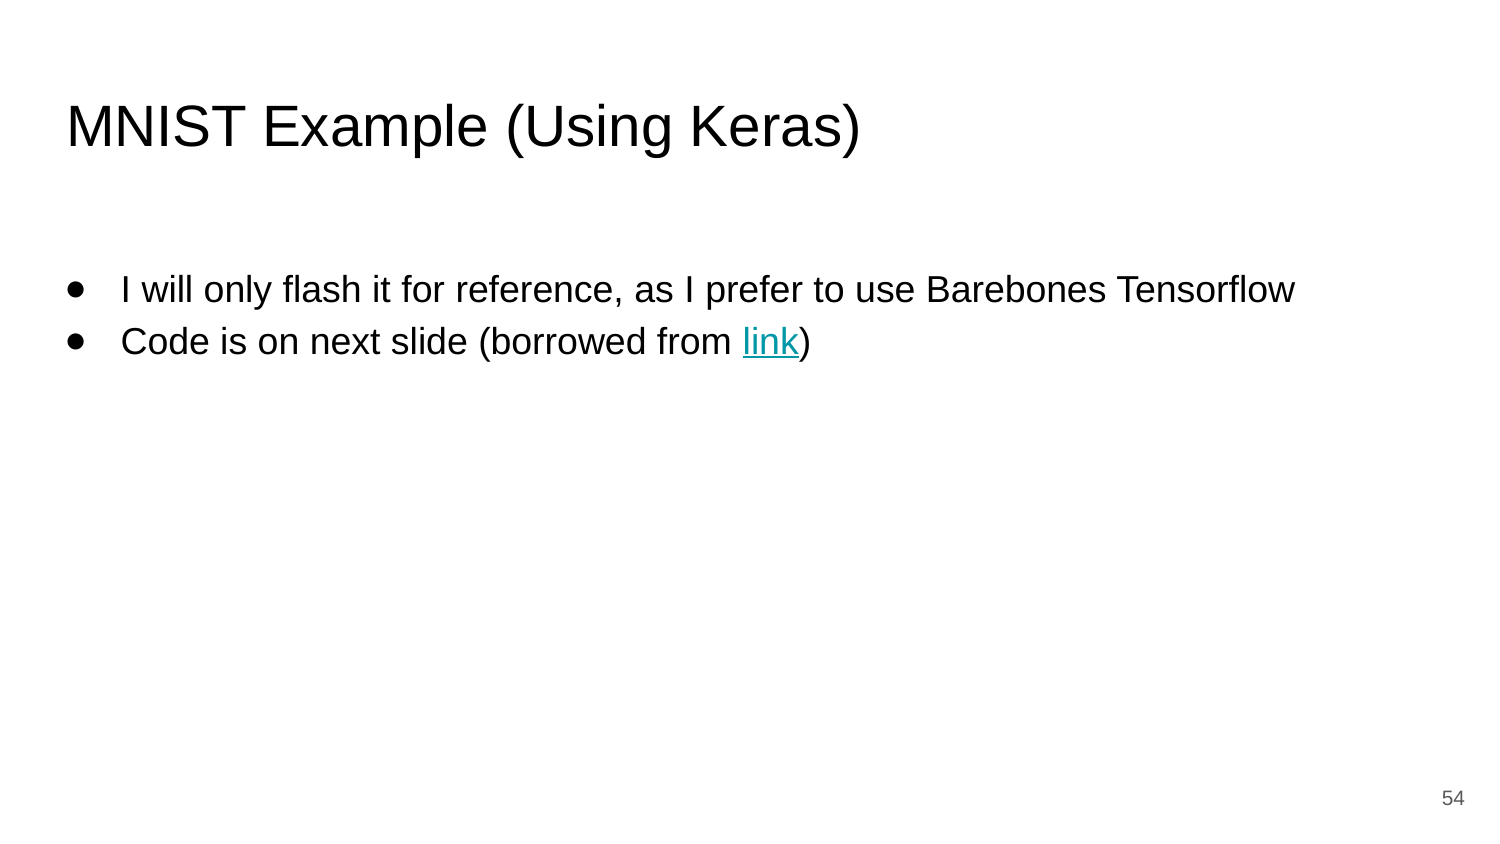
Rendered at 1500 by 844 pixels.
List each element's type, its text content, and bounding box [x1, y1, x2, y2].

list I will only flash it for reference, as I prefer to use Barebones Tensorflow Code is on next slide (borrowed from link) [30, 243, 1495, 686]
slide_number ‹#› [1389, 764, 1480, 830]
title MNIST Example (Using Keras) [51, 72, 1449, 167]
